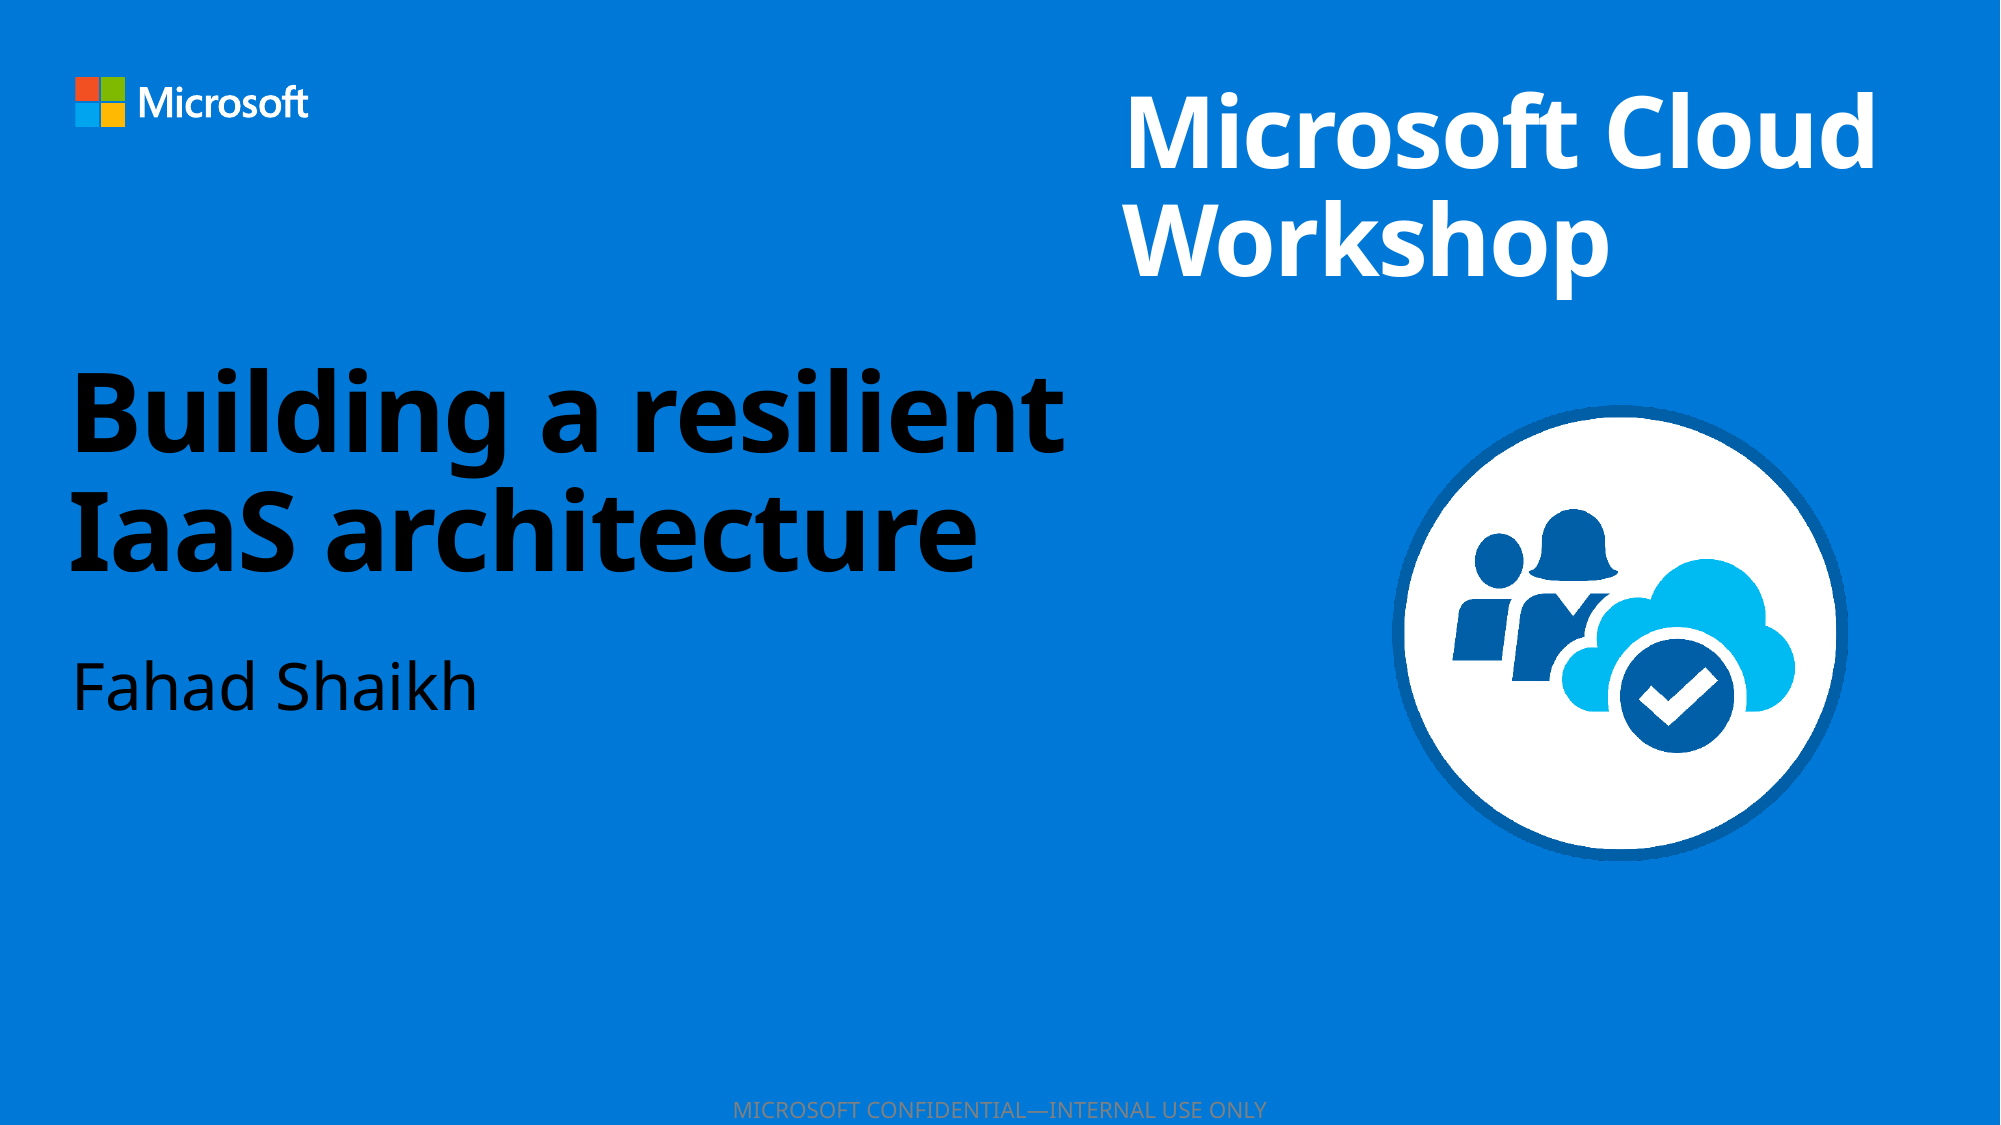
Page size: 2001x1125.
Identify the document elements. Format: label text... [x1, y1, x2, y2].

picture [1392, 405, 1848, 861]
list Fahad Shaikh [44, 636, 1221, 931]
title Building a resilient IaaS architecture [44, 341, 1221, 615]
